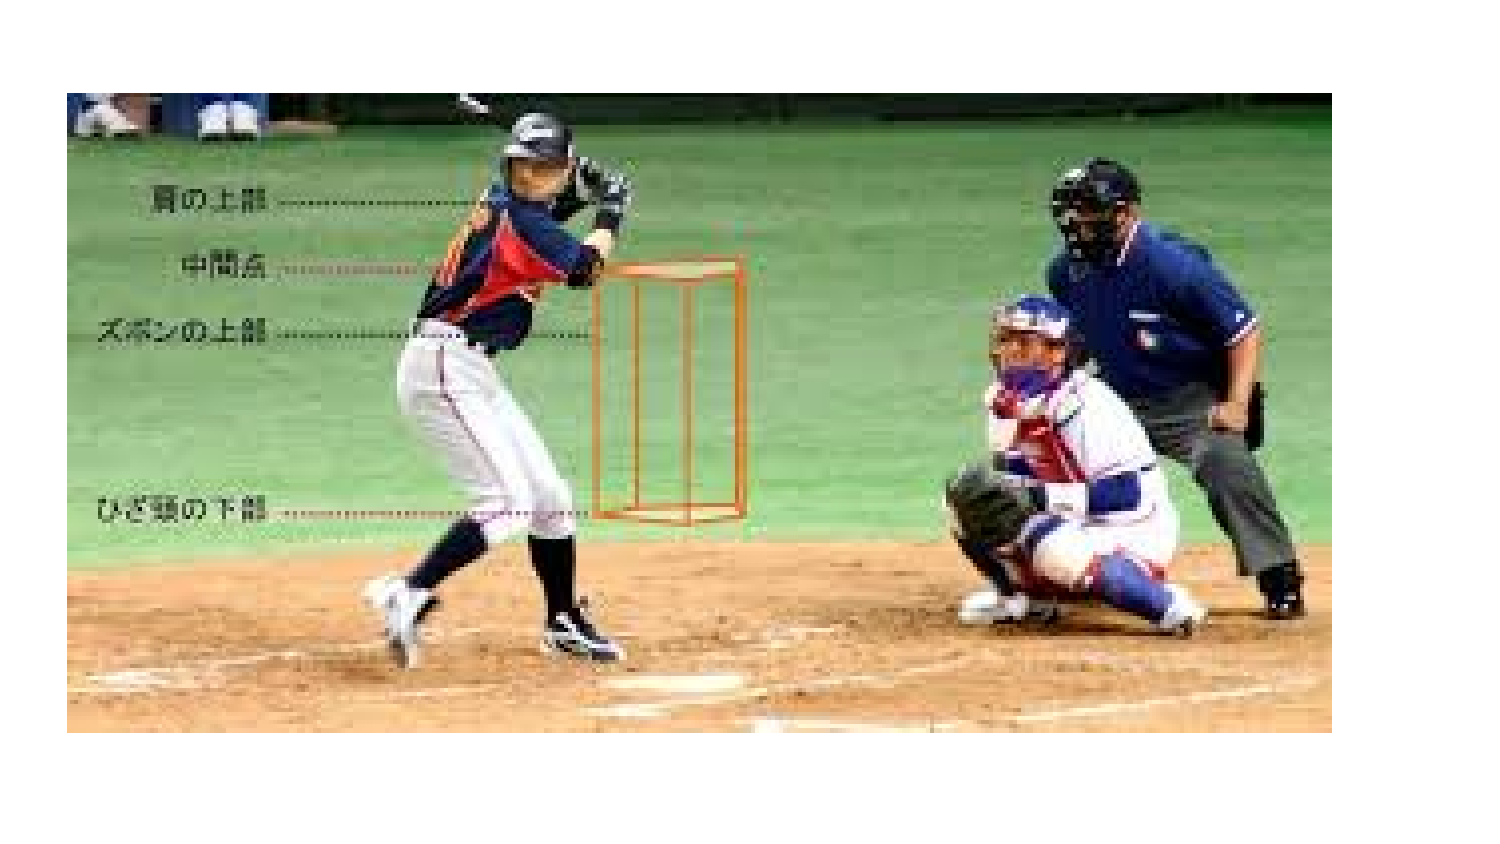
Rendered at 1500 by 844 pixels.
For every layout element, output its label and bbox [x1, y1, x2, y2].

picture [67, 93, 1332, 733]
